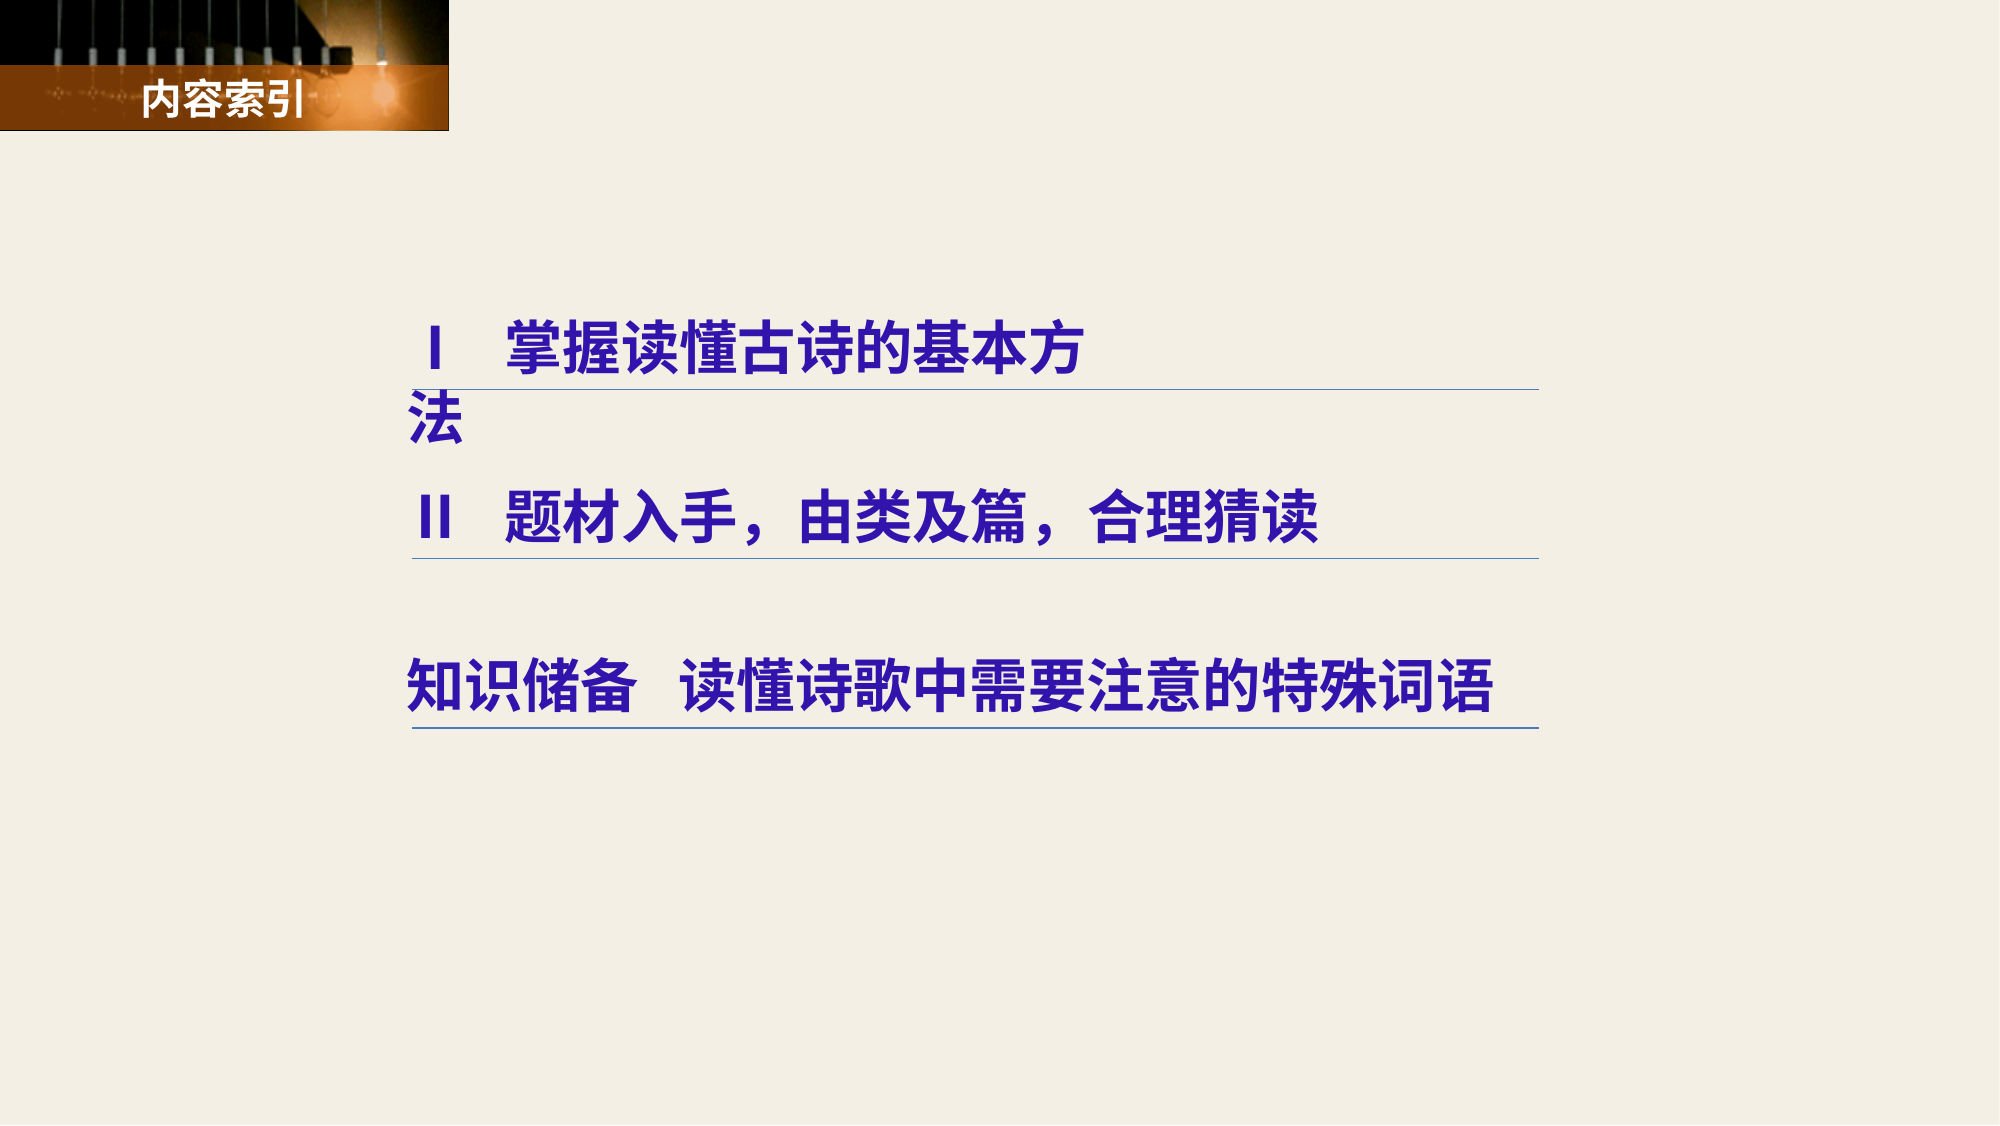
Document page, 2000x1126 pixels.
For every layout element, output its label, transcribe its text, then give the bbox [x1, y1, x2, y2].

text_box Ⅱ 题材入手，由类及篇，合理猜读 [391, 472, 1485, 558]
text_box 知识储备 读懂诗歌中需要注意的特殊词语 [391, 642, 1591, 727]
text_box Ⅰ 掌握读懂古诗的基本方法 [391, 303, 1154, 459]
picture [0, 0, 449, 131]
